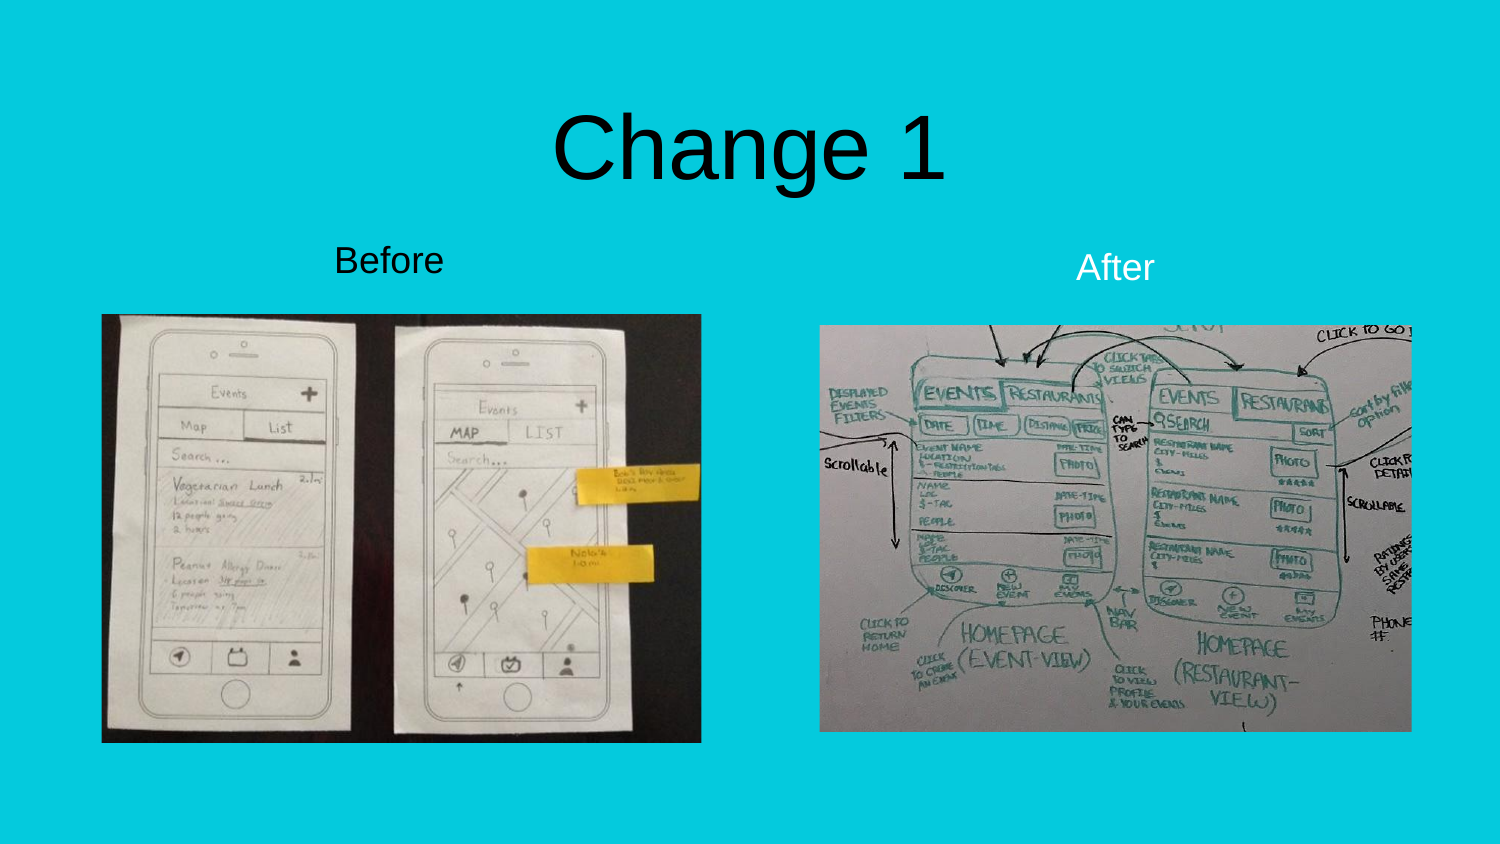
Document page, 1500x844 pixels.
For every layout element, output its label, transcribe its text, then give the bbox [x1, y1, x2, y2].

list Before [312, 214, 467, 293]
title Change 1 [51, 72, 1449, 167]
list After [1038, 221, 1193, 300]
picture [101, 314, 702, 744]
picture [819, 325, 1412, 733]
